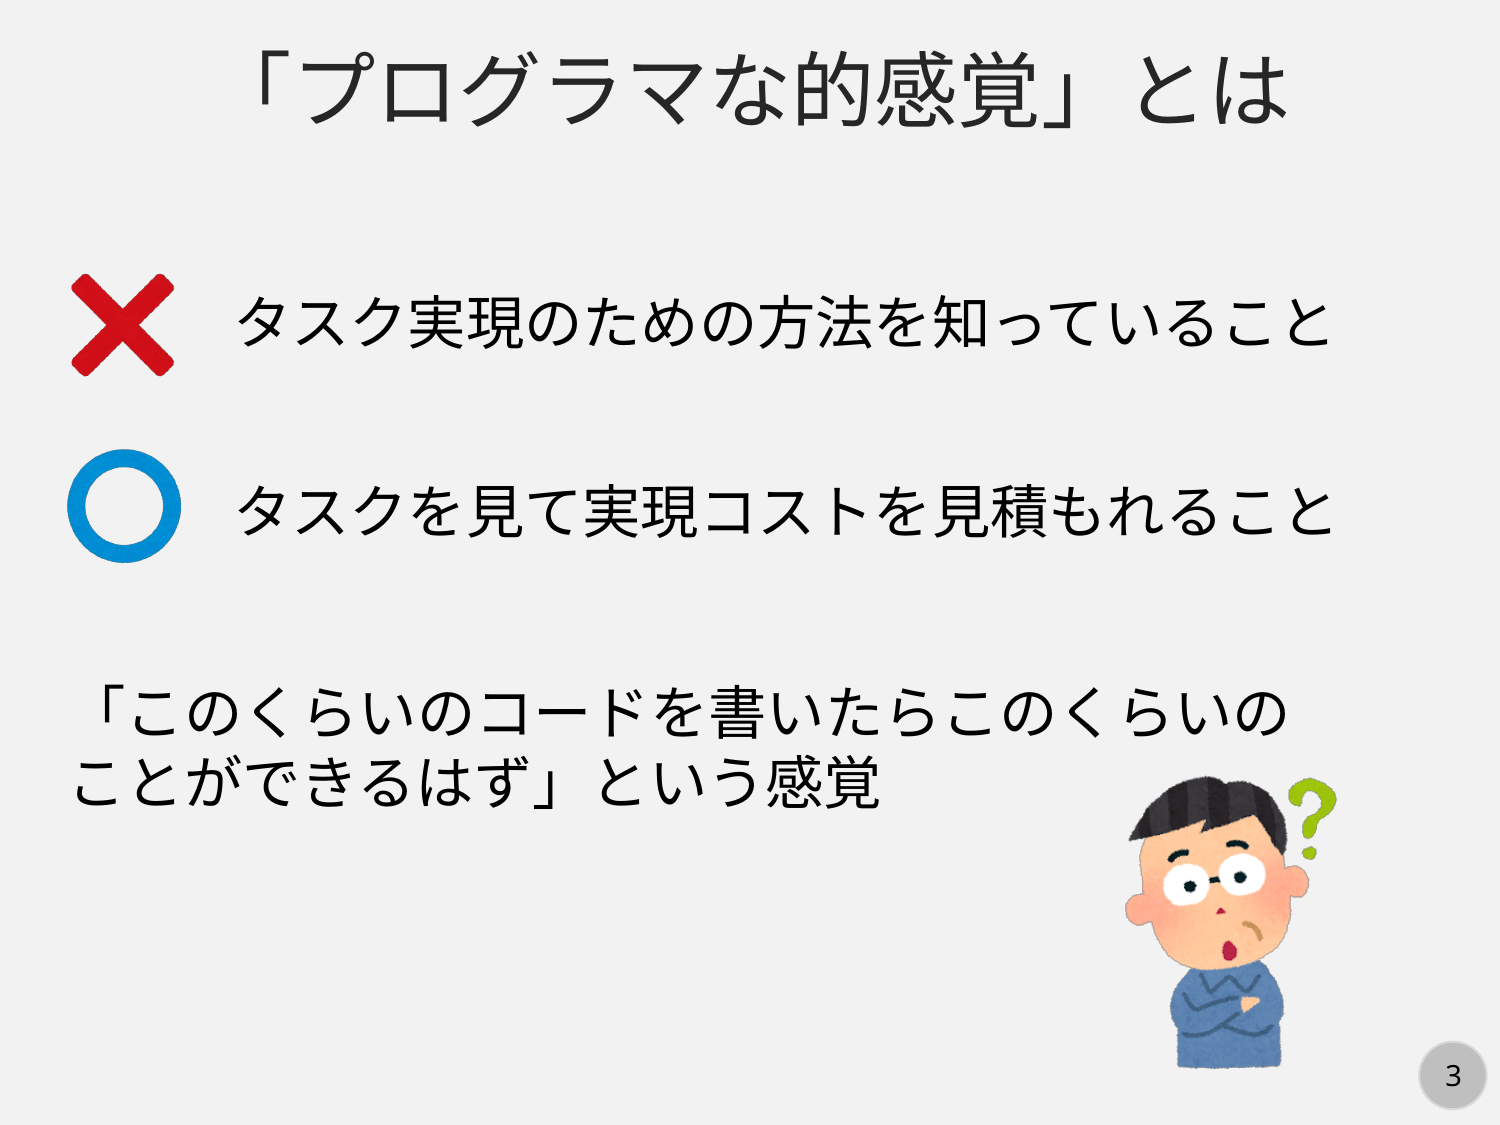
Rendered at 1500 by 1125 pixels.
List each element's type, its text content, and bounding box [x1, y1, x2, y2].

text_box 「このくらいのコードを書いたらこのくらいのことができるはず」という感覚 [53, 668, 1341, 824]
picture [1092, 763, 1364, 1076]
text_box タスク実現のための方法を知っていること [218, 278, 1435, 364]
text_box タスクを見て実現コストを見積もれること [218, 468, 1435, 553]
picture [52, 255, 195, 398]
picture [61, 444, 187, 570]
list 「プログラマな的感覚」とは [0, 31, 1500, 155]
